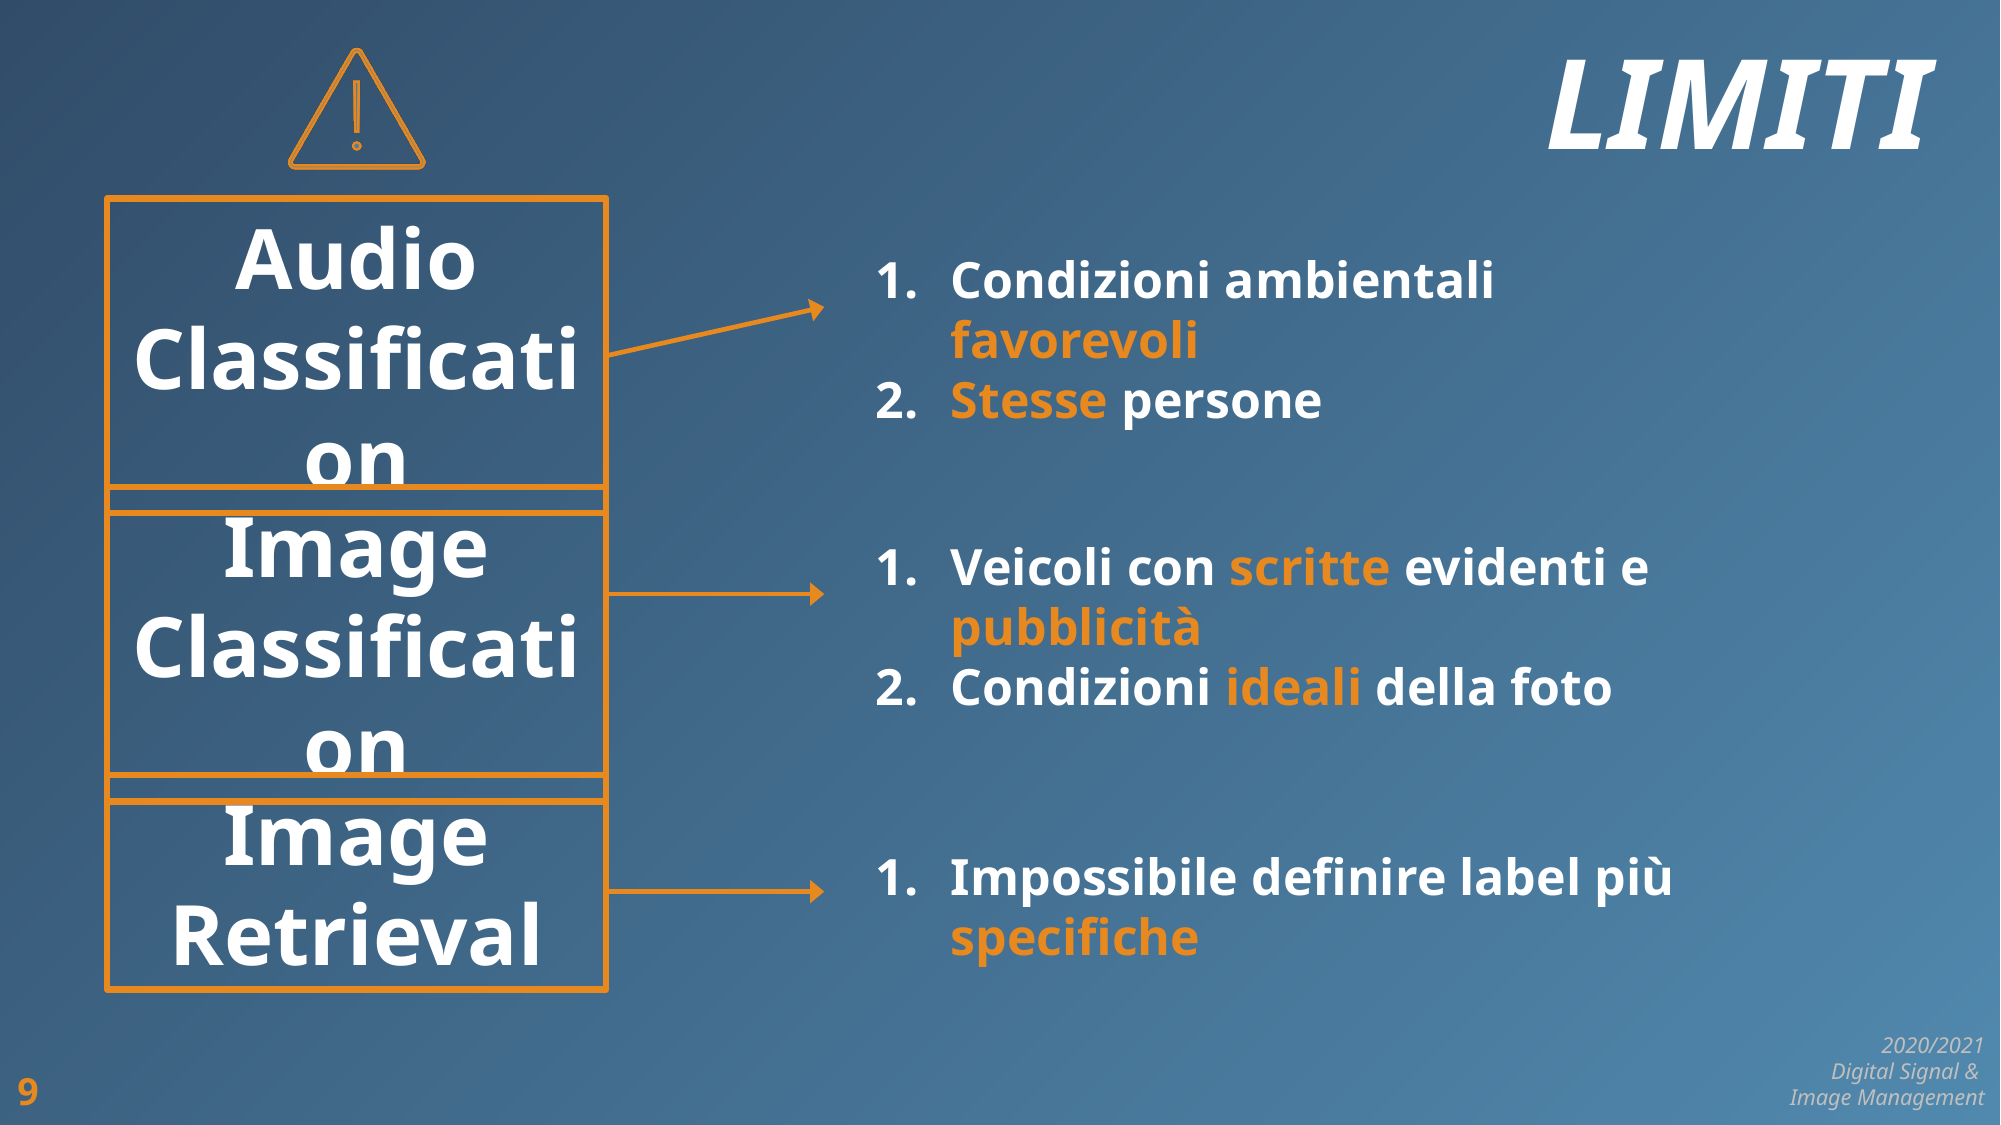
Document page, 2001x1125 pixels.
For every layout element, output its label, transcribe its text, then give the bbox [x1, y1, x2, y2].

text_box Condizioni ambientali favorevoli Stesse persone [861, 241, 1634, 497]
text_box Audio Classification [107, 198, 607, 486]
text_box LIMITI [1475, 16, 2000, 182]
text_box Veicoli con scritte evidenti e pubblicità Condizioni ideali della foto [861, 528, 1789, 837]
text_box Image Classification [107, 486, 607, 774]
text_box Impossibile definire label più specifiche [861, 837, 1814, 973]
picture [281, 33, 432, 184]
text_box 9 [2, 1061, 78, 1121]
text_box 2020/2021 Digital Signal & Image Management [1717, 1023, 2000, 1118]
text_box Image Retrieval [107, 774, 607, 990]
